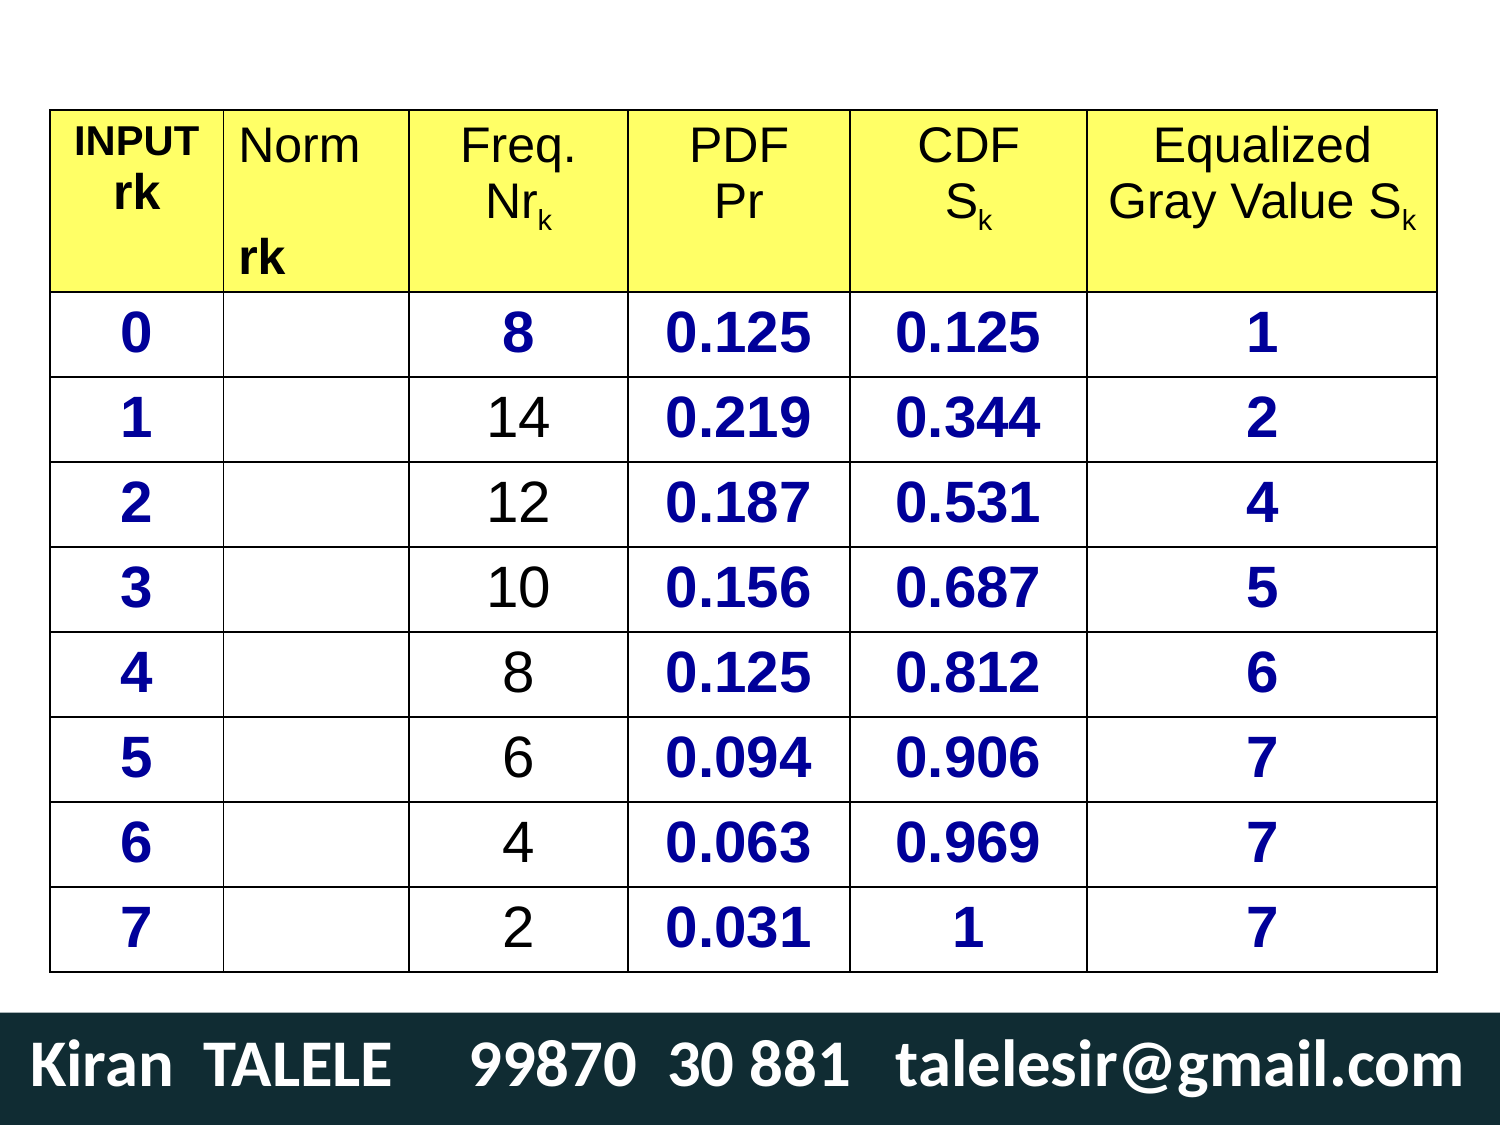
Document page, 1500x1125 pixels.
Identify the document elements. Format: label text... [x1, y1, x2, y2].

table_cell 4 [1088, 463, 1436, 546]
table_cell 4 [410, 803, 627, 886]
table_cell 8 [410, 633, 627, 716]
table_cell [224, 293, 408, 376]
table_cell 1 [851, 888, 1086, 971]
table_cell 7 [1088, 888, 1436, 971]
table_cell [224, 888, 408, 971]
table_header Norm rk [224, 111, 408, 291]
table_cell [224, 803, 408, 886]
text_box Kiran TALELE 99870 30 881 talelesir@gmail.com [0, 1012, 1500, 1125]
table_cell 7 [51, 888, 223, 971]
table_cell 2 [51, 463, 223, 546]
table_cell 2 [1088, 378, 1436, 461]
table_cell 7 [1088, 718, 1436, 801]
table_cell 6 [51, 803, 223, 886]
table_cell [224, 378, 408, 461]
table_cell 6 [1088, 633, 1436, 716]
table_cell 7 [1088, 803, 1436, 886]
table_header PDF Pr [629, 111, 849, 291]
table_cell 0.125 [629, 633, 849, 716]
table_cell 8 [410, 293, 627, 376]
table_cell 5 [51, 718, 223, 801]
table_cell 0.125 [851, 293, 1086, 376]
table_cell 0.031 [629, 888, 849, 971]
table_cell 10 [410, 548, 627, 631]
table_cell 0.344 [851, 378, 1086, 461]
table_cell [224, 463, 408, 546]
table_cell 1 [51, 378, 223, 461]
table_cell 0.063 [629, 803, 849, 886]
table_cell 0.906 [851, 718, 1086, 801]
table_cell [224, 548, 408, 631]
table_cell 0.187 [629, 463, 849, 546]
table_header CDF Sk [851, 111, 1086, 291]
table_cell 2 [410, 888, 627, 971]
table_cell 0.156 [629, 548, 849, 631]
table_cell 0.969 [851, 803, 1086, 886]
table_cell 1 [1088, 293, 1436, 376]
table_cell [224, 633, 408, 716]
table_cell 3 [51, 548, 223, 631]
table_cell 0.125 [629, 293, 849, 376]
table_cell 5 [1088, 548, 1436, 631]
table_cell 14 [410, 378, 627, 461]
table_cell 12 [410, 463, 627, 546]
table_cell 0.094 [629, 718, 849, 801]
table_header Freq. Nrk [410, 111, 627, 291]
table_cell 0.687 [851, 548, 1086, 631]
table_cell [224, 718, 408, 801]
table_cell 0 [51, 293, 223, 376]
table_cell 0.219 [629, 378, 849, 461]
table_header INPUT rk [51, 111, 223, 291]
table_cell 0.531 [851, 463, 1086, 546]
table_cell 4 [51, 633, 223, 716]
table_cell 6 [410, 718, 627, 801]
table_cell 0.812 [851, 633, 1086, 716]
table_header Equalized Gray Value Sk [1088, 111, 1436, 291]
